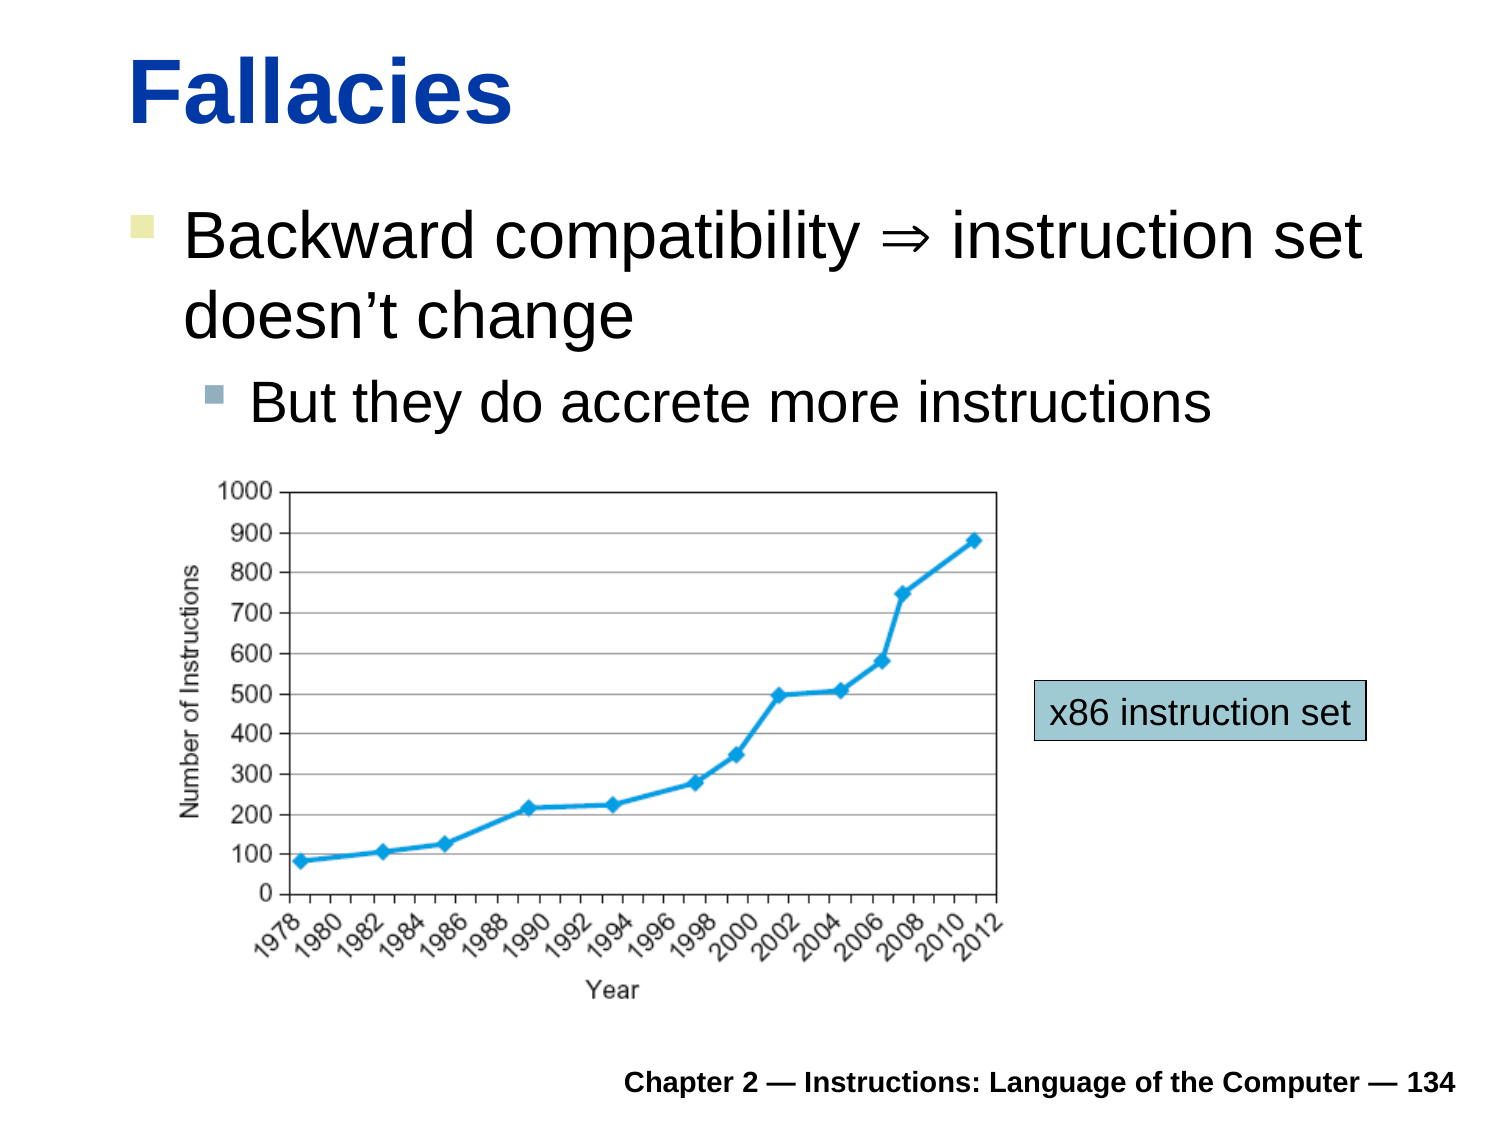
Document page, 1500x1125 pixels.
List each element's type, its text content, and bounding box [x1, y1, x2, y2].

picture [147, 455, 1058, 1010]
text_box x86 instruction set [1063, 680, 1367, 741]
list Backward compatibility  instruction set doesn’t change But they do accrete more instructions [112, 184, 1469, 468]
footer Chapter 2 — Instructions: Language of the Computer — 134 [277, 1046, 1471, 1106]
title Fallacies [112, 23, 1468, 149]
